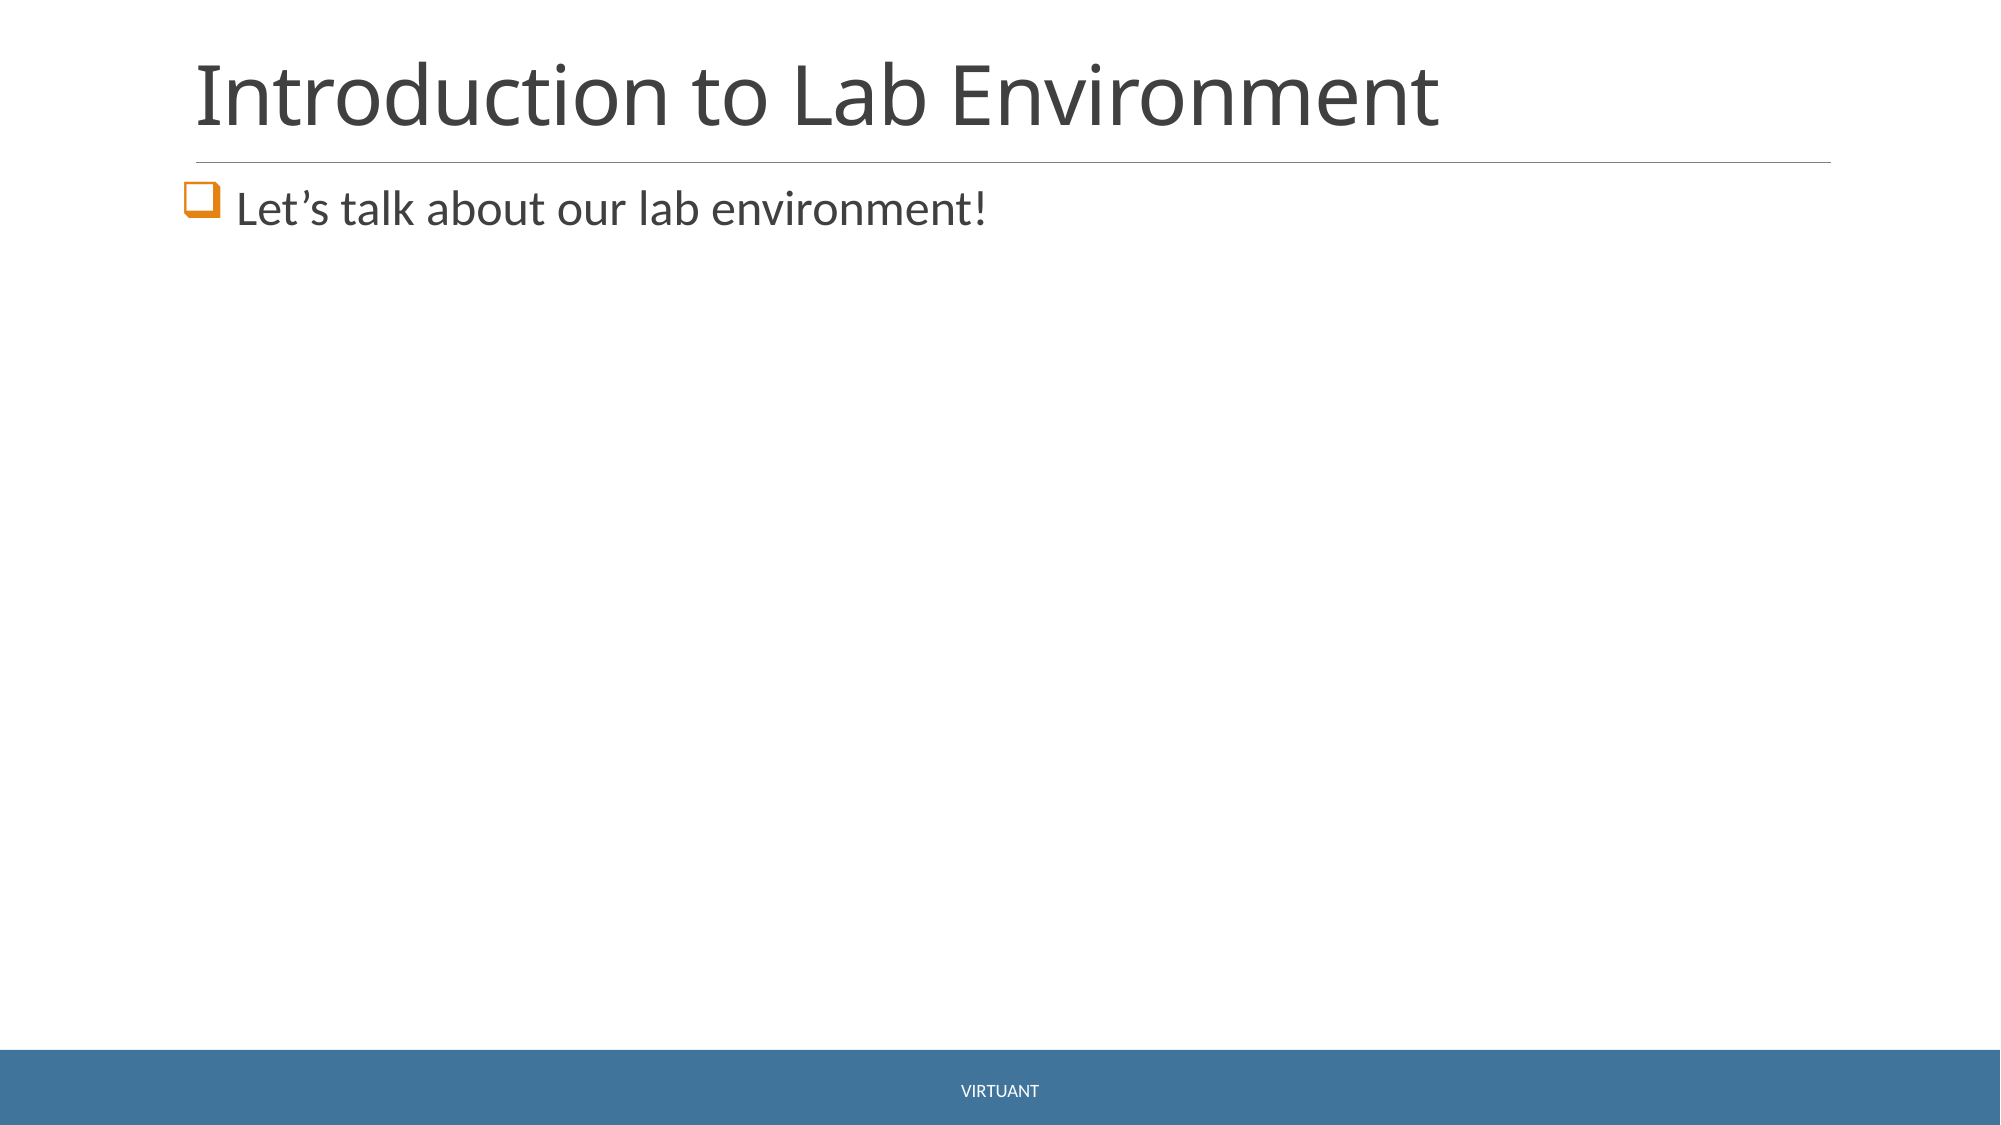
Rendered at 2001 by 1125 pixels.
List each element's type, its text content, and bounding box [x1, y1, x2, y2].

footer Virtuant [604, 1059, 1396, 1120]
title Introduction to Lab Environment [180, 47, 1830, 150]
list Let’s talk about our lab environment! [180, 174, 1830, 963]
